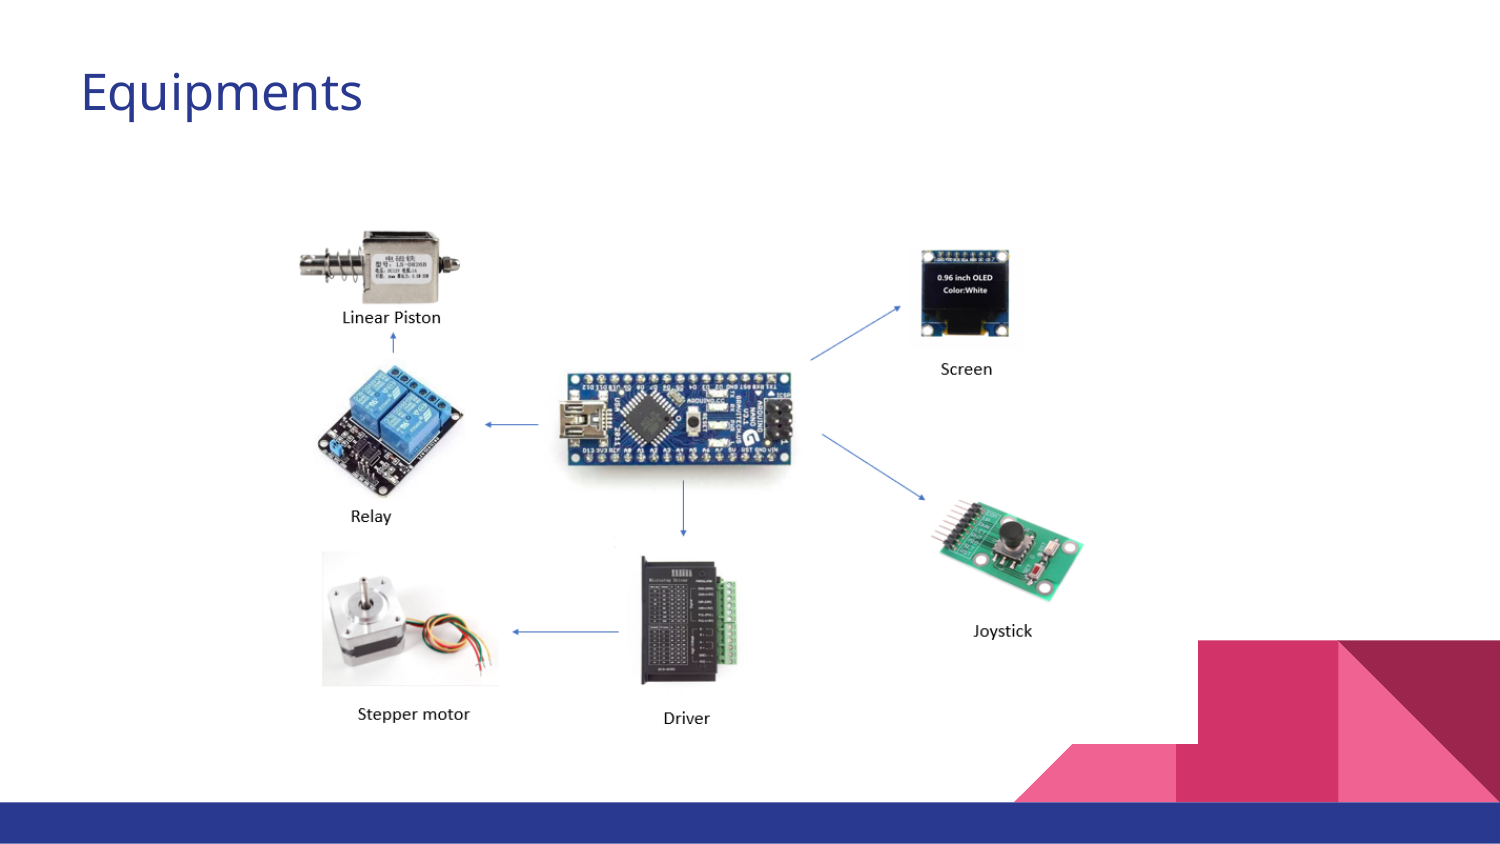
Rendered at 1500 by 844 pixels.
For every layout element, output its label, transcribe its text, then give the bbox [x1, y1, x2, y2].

title Equipments [65, 41, 1463, 142]
picture [213, 197, 1199, 745]
